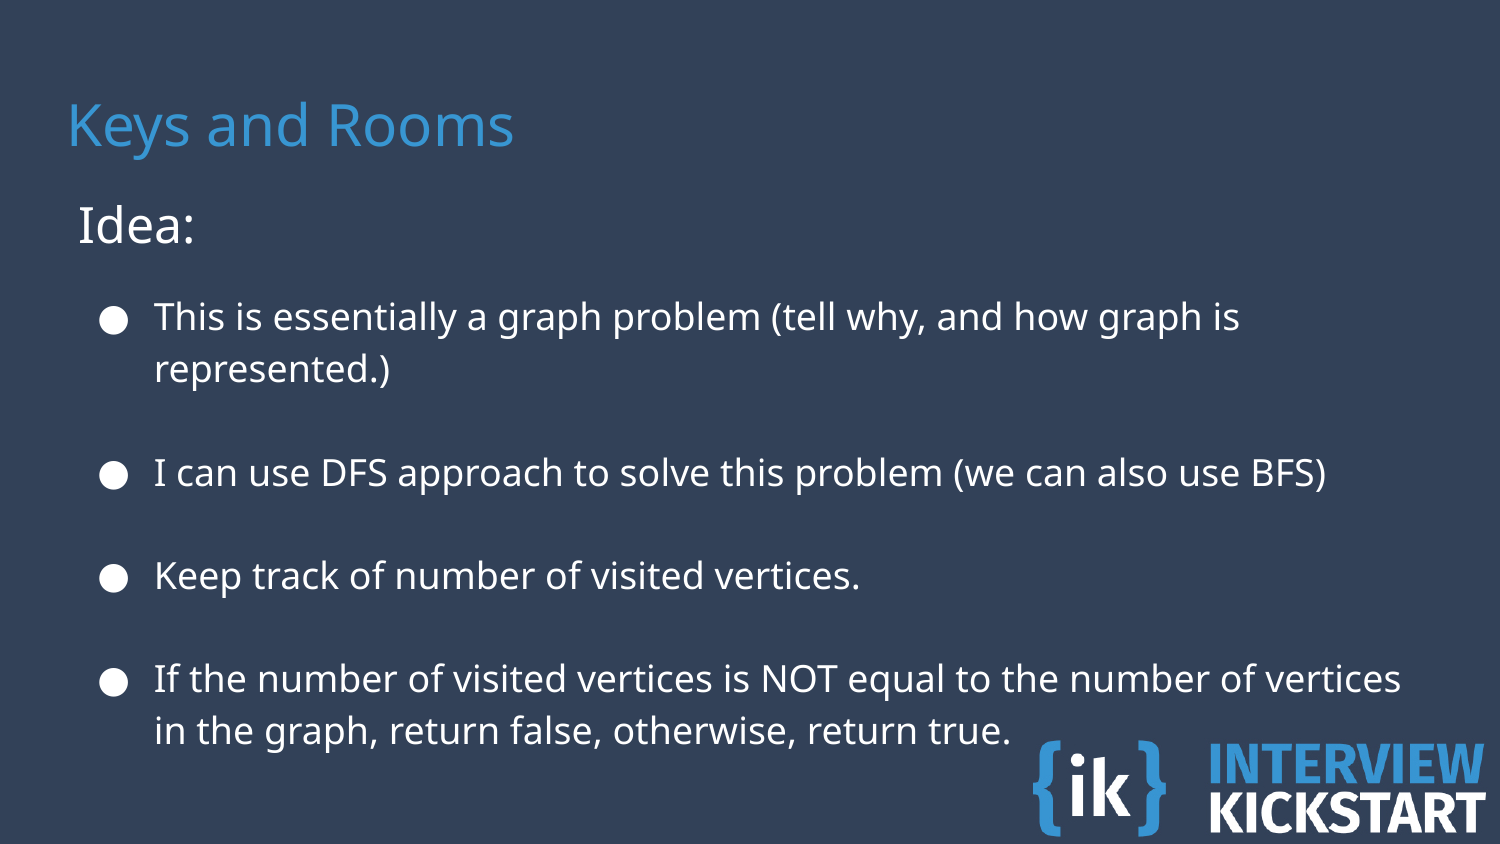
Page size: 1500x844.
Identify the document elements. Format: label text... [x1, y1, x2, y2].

list Idea: This is essentially a graph problem (tell why, and how graph is represented.) I can use DFS approach to solve this problem (we can also use BFS) Keep track of number of visited vertices. If the number of visited vertices is NOT equal to the number of vertices in the graph, return false, otherwise, return true. [63, 169, 1437, 747]
title Keys and Rooms [51, 72, 1449, 167]
picture [1029, 738, 1489, 839]
